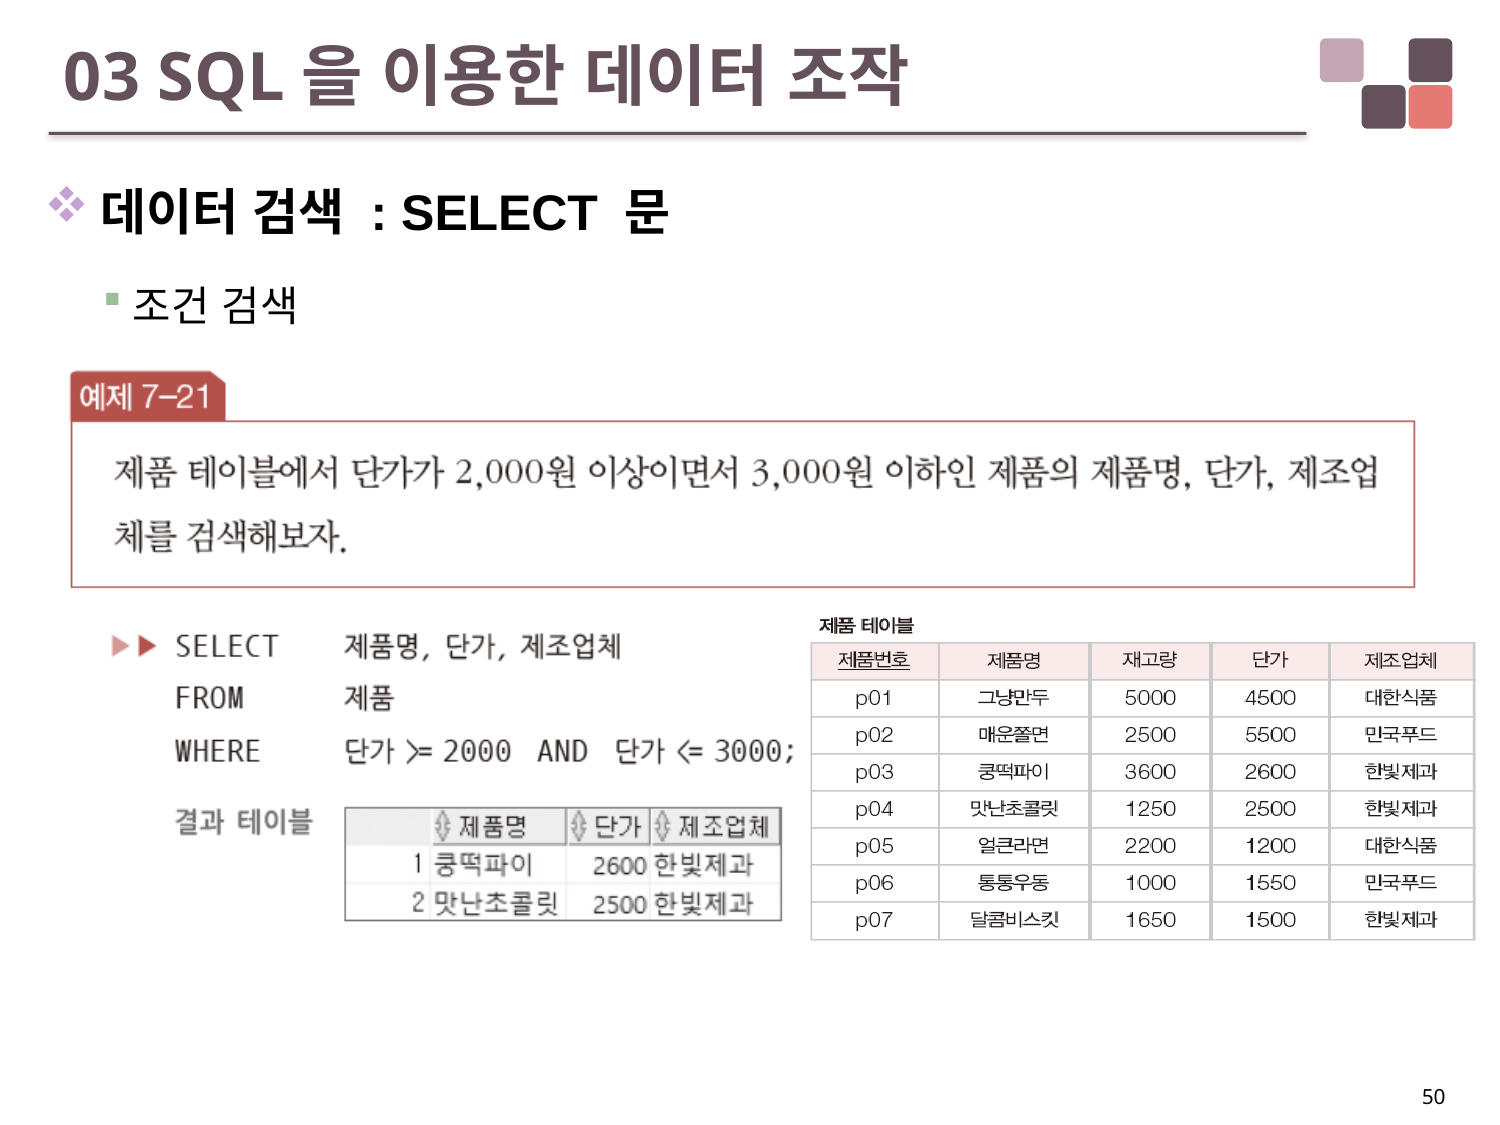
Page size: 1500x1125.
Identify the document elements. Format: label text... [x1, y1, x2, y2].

title 03 SQL을 이용한 데이터 조작 [48, 25, 1459, 123]
text_box 데이터 검색 : SELECT 문 조건 검색 [29, 172, 1459, 1083]
picture [57, 355, 1489, 948]
